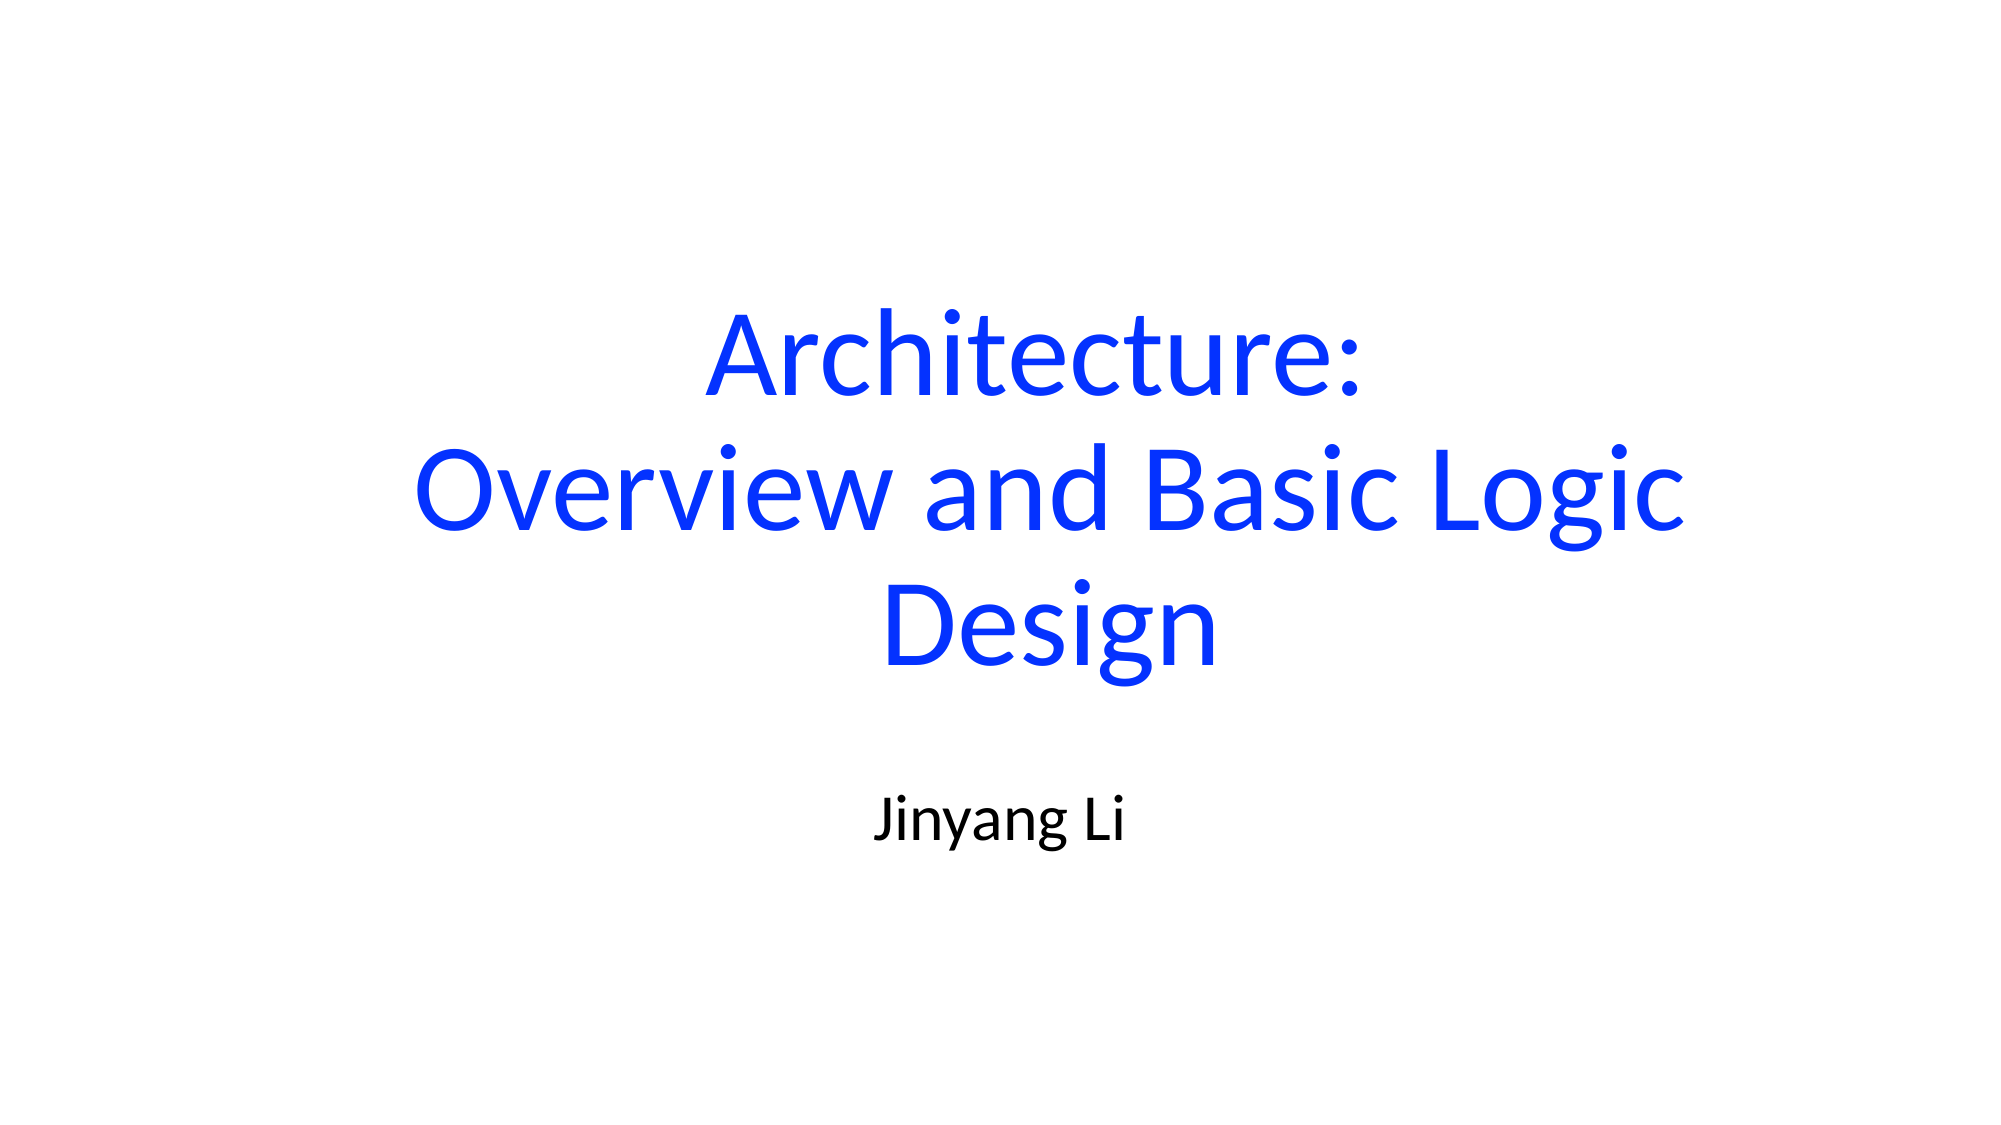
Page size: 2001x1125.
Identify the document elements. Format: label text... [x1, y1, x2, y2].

title Architecture: Overview and Basic Logic Design [249, 184, 1853, 700]
subtitle Jinyang Li [249, 681, 1750, 863]
